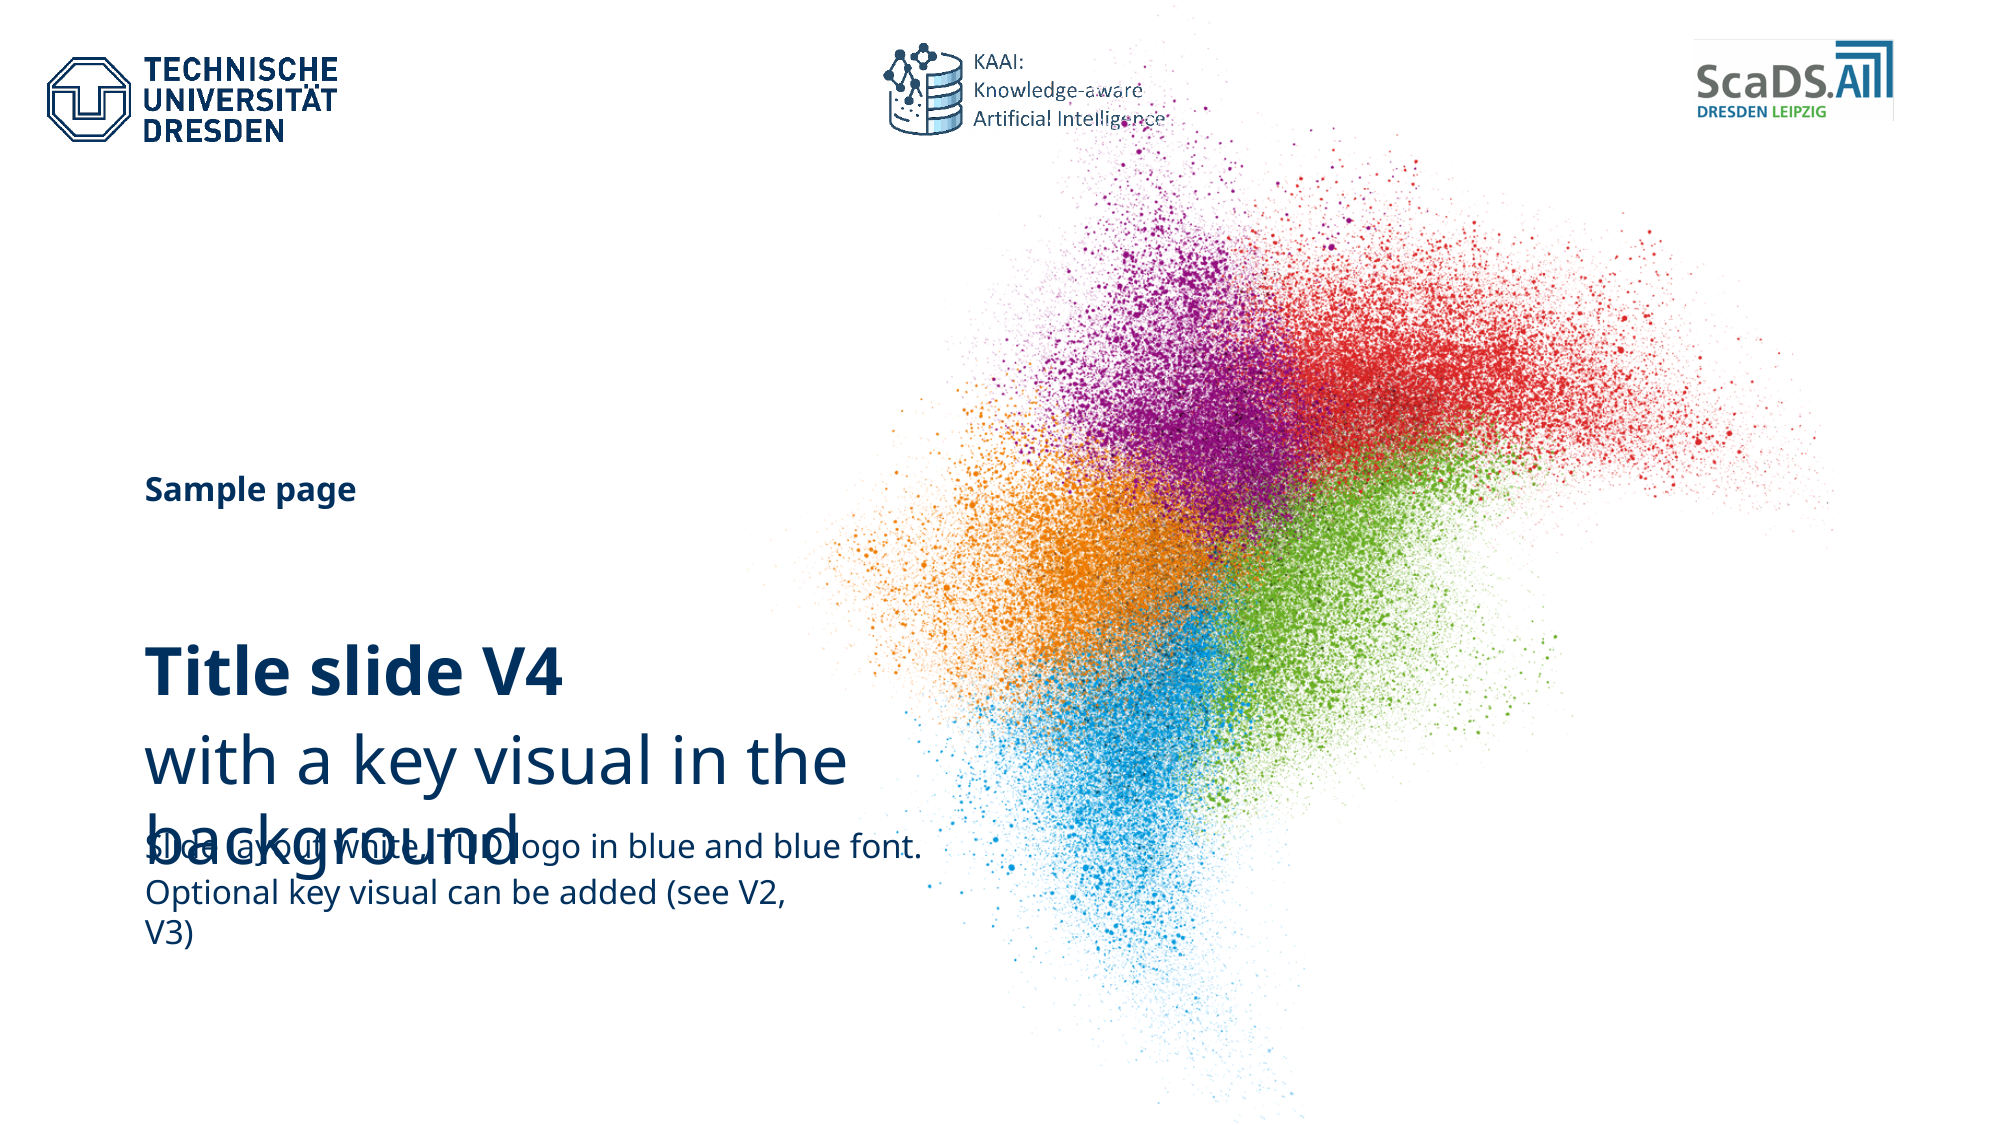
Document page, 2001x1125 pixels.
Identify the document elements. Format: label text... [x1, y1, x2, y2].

list with a key visual in the background [144, 717, 745, 799]
subtitle Slide layout white, TUD logo in blue and blue font. [144, 824, 745, 866]
title Title slide V4 [144, 629, 745, 710]
picture [745, 4, 1895, 1125]
list Sample page [144, 467, 508, 509]
picture [47, 57, 337, 142]
list Optional key visual can be added (see V2, V3) [144, 871, 745, 912]
